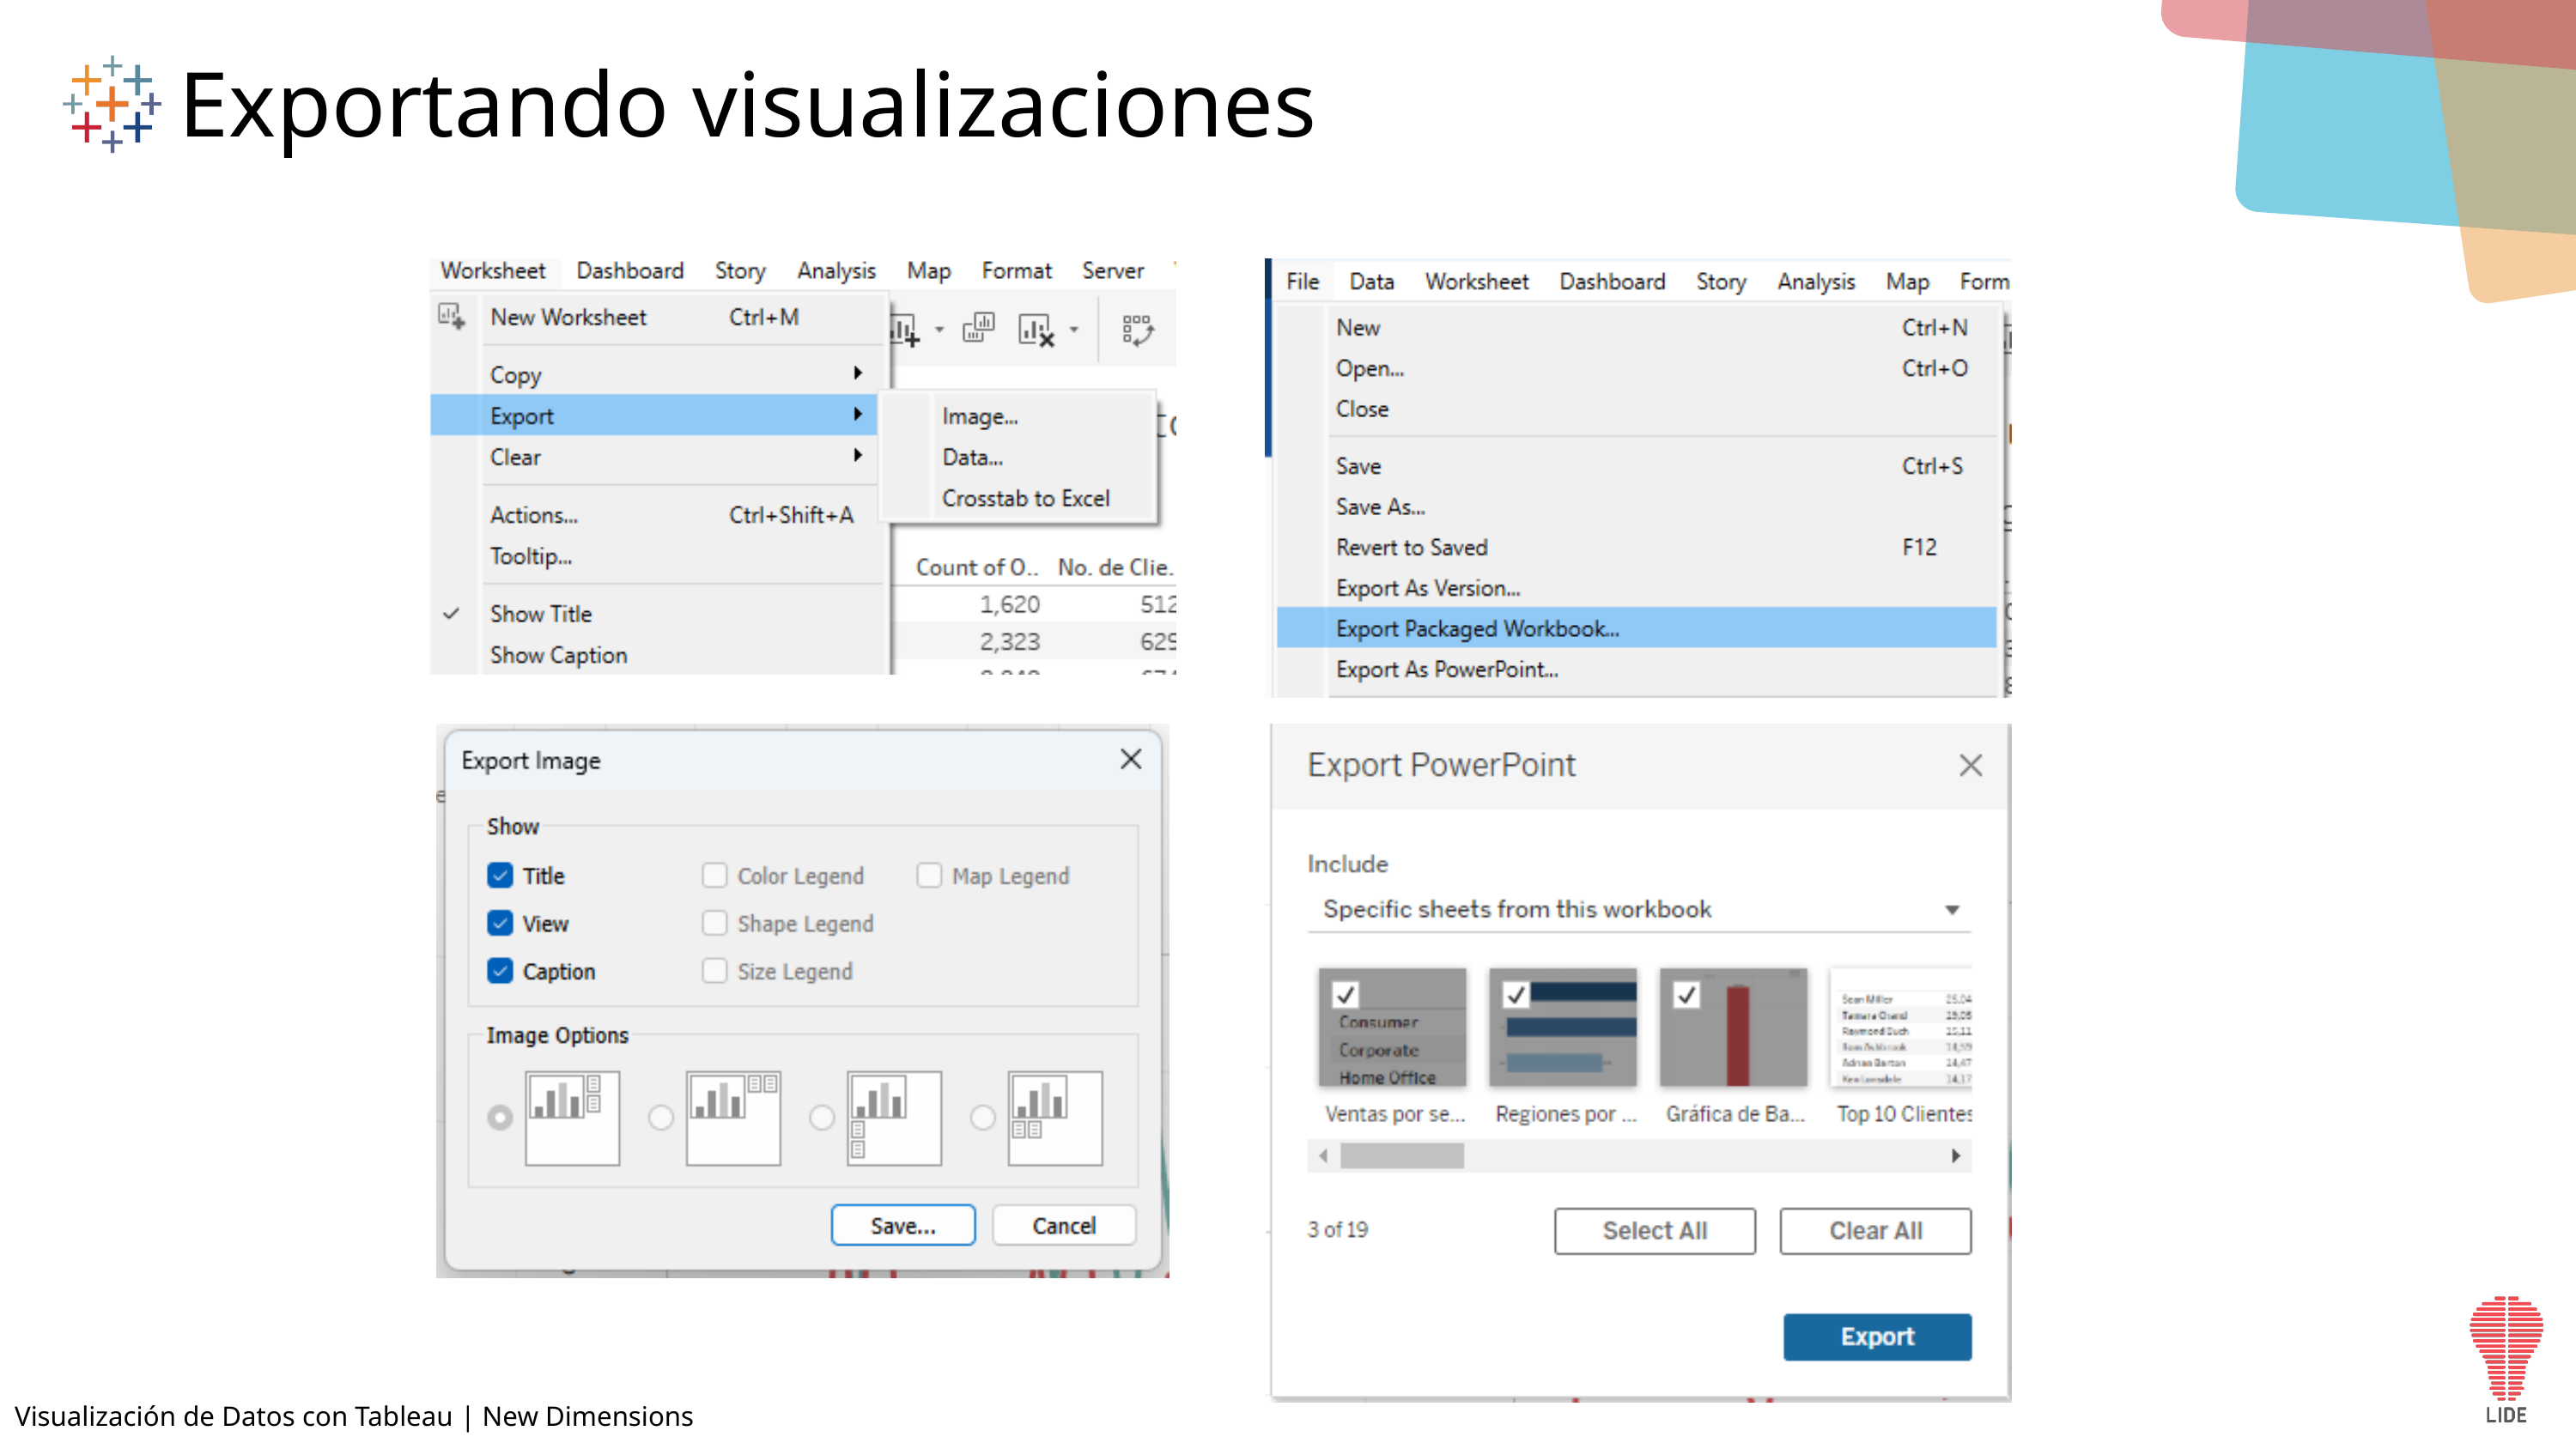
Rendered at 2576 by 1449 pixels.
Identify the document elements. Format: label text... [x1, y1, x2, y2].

picture [2412, 1260, 2576, 1449]
text_box Visualización de Datos con Tableau | New Dimensions [2, 1392, 956, 1438]
picture [1265, 724, 2013, 1403]
picture [1265, 258, 2013, 698]
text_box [2168, 0, 2576, 318]
text_box Exportando visualizaciones [236, 41, 2164, 162]
picture [0, 21, 232, 187]
picture [436, 724, 1170, 1278]
picture [429, 258, 1177, 676]
